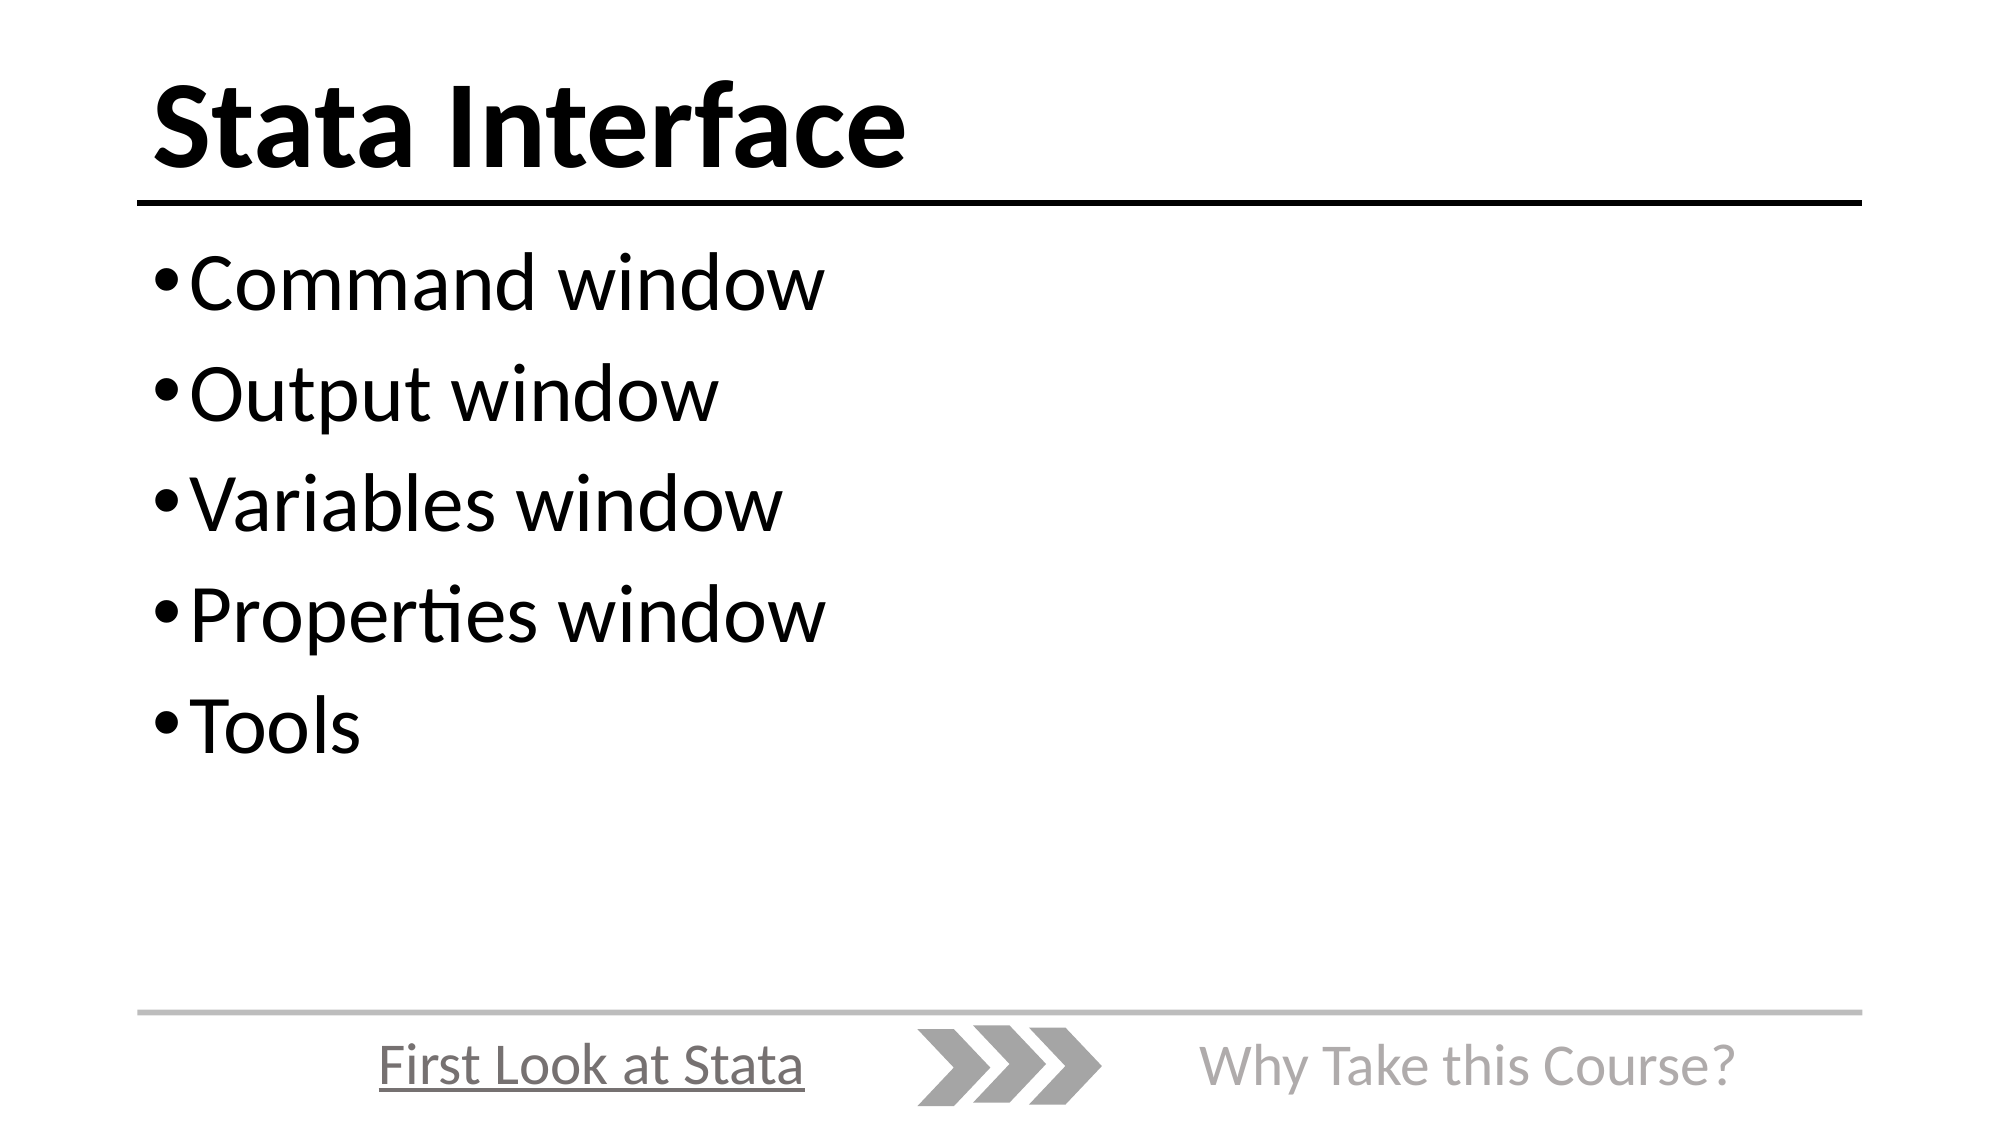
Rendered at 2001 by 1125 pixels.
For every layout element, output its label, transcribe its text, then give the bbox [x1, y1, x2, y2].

list Why Take this Course? [1184, 1026, 1863, 1107]
title Stata Interface [134, 19, 1866, 234]
list Command window Output window Variables window Properties window Tools [137, 234, 1863, 998]
list First Look at Stata [142, 1025, 821, 1105]
